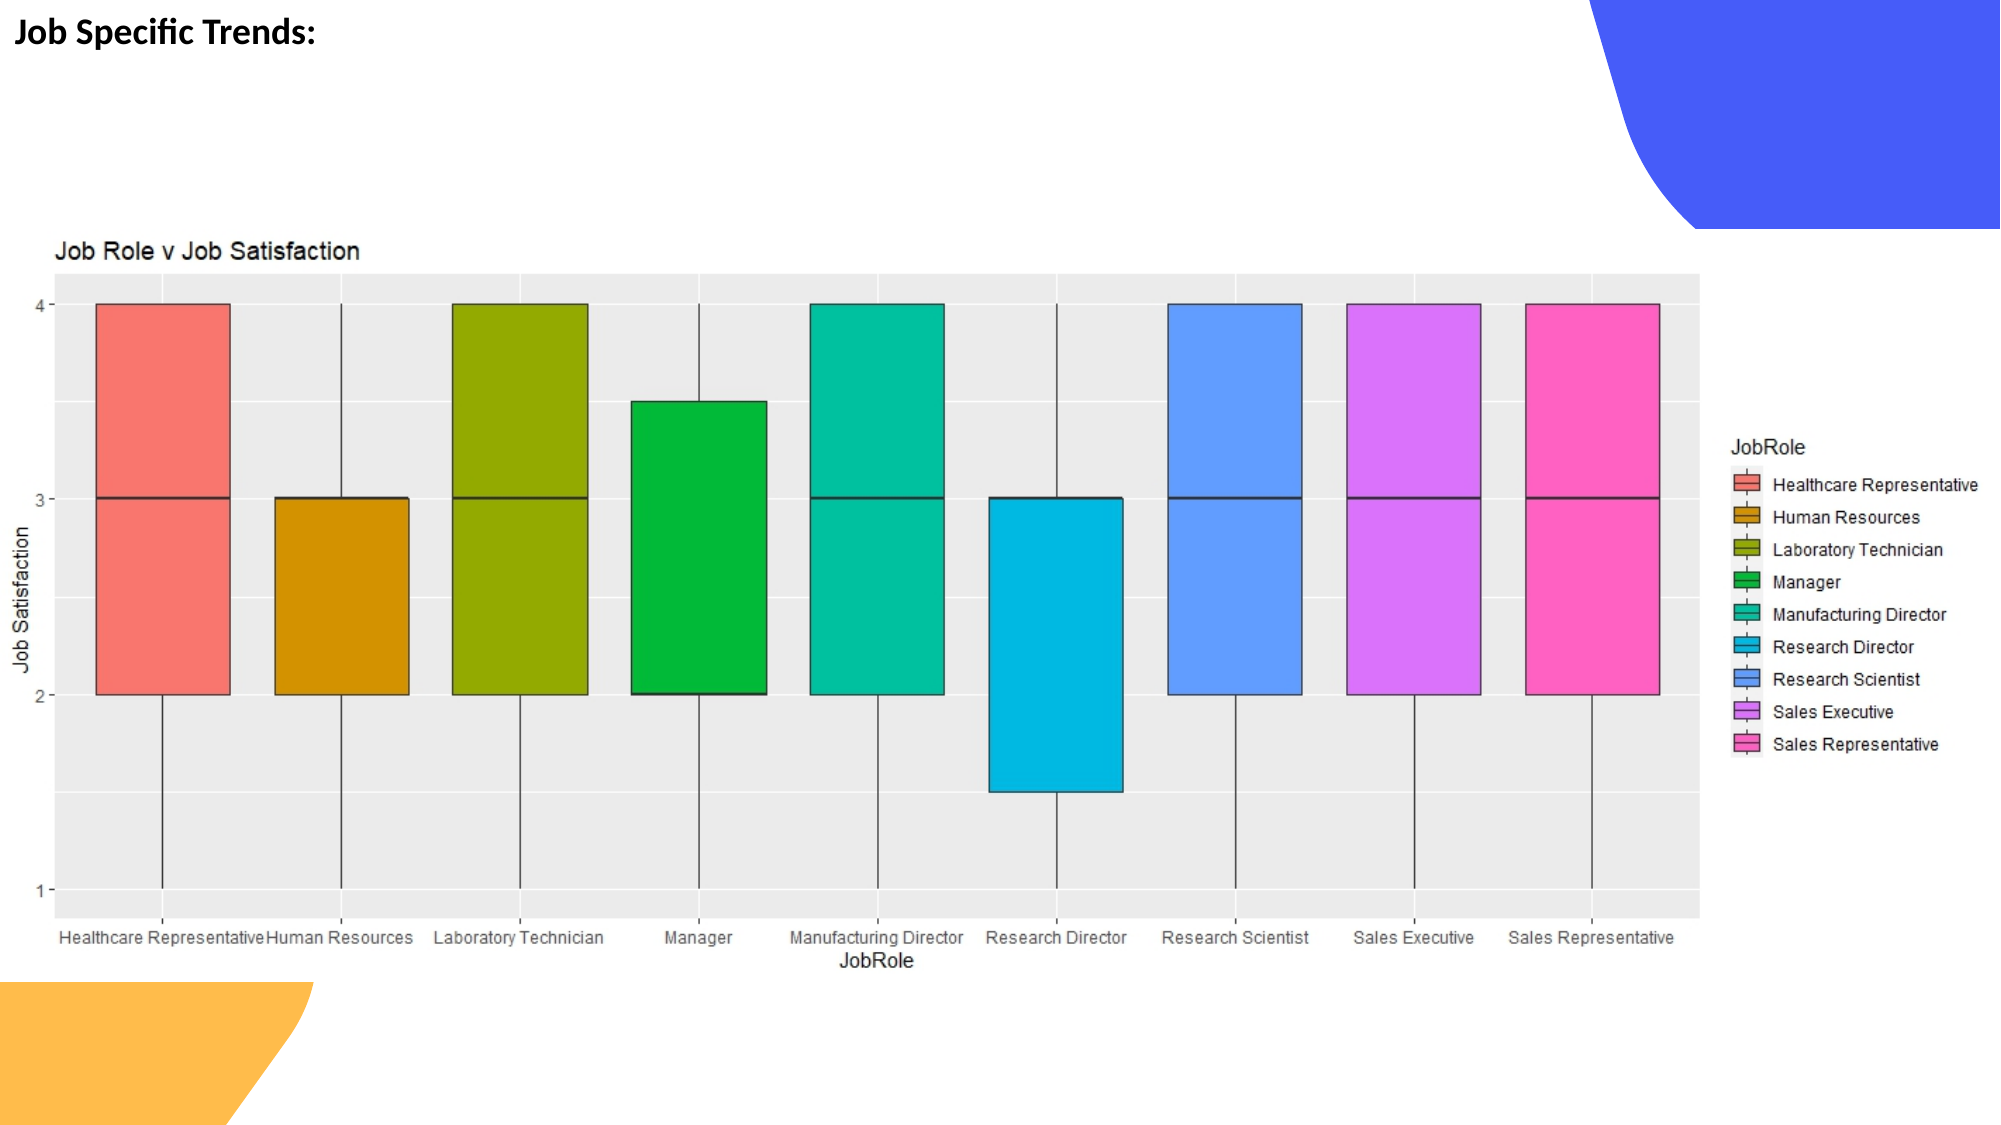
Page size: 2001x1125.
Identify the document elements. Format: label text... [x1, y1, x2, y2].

picture [0, 229, 2000, 982]
text_box Job Specific Trends: [0, 0, 573, 150]
text_box [0, 982, 315, 1125]
text_box [1588, 0, 2000, 229]
